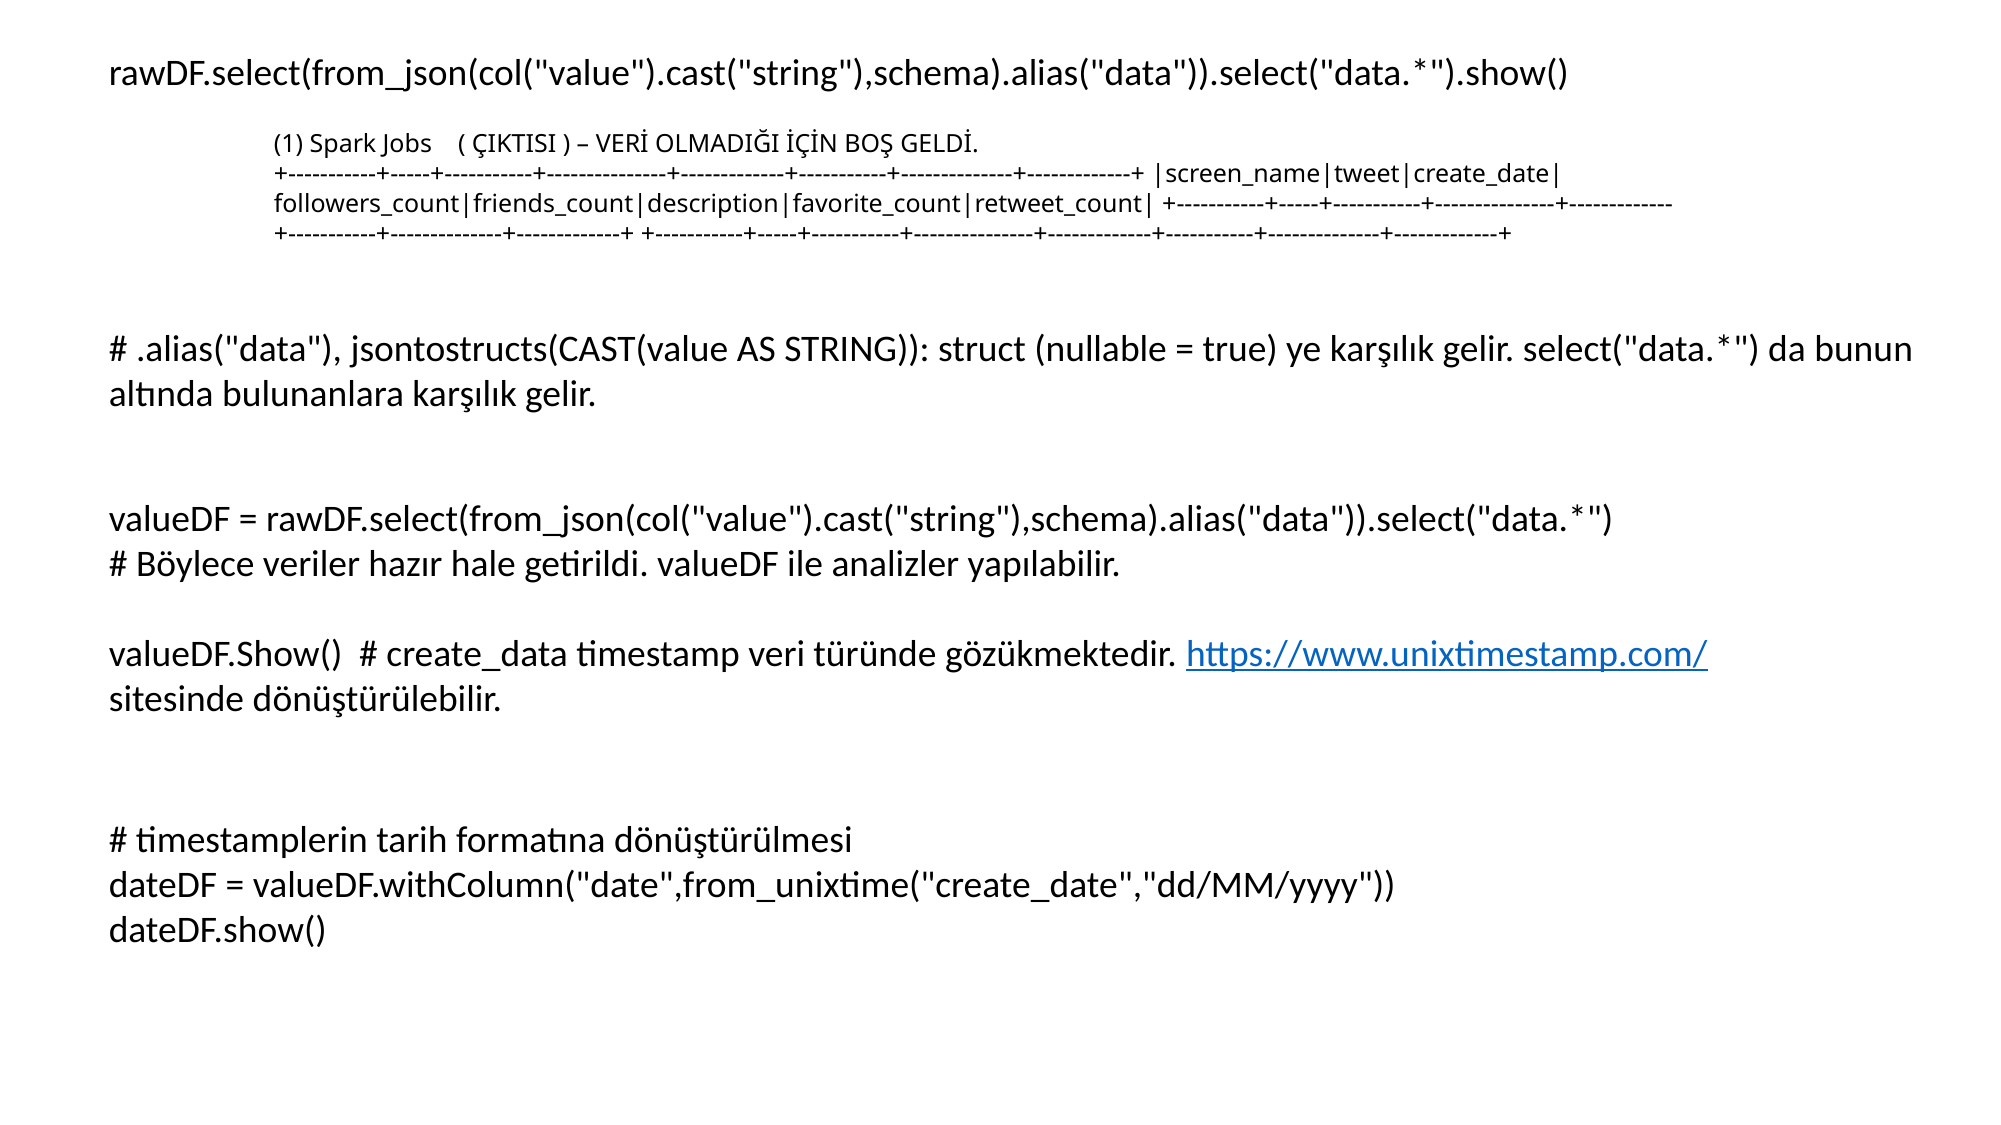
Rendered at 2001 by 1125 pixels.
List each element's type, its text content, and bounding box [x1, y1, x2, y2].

text_box valueDF = rawDF.select(from_json(col("value").cast("string"),schema).alias("data")).select("data.*") # Böylece veriler hazır hale getirildi. valueDF ile analizler yapılabilir. valueDF.Show() # create_data timestamp veri türünde gözükmektedir. https://www.unixtimestamp.com/ sitesinde dönüştürülebilir. [94, 486, 1858, 726]
text_box (1) Spark Jobs ( ÇIKTISI ) – VERİ OLMADIĞI İÇİN BOŞ GELDİ. +-----------+-----+-----------+---------------+-------------+-----------+--------------+-------------+ |screen_name|tweet|create_date|followers_count|friends_count|description|favorite_count|retweet_count| +-----------+-----+-----------+---------------+-------------+-----------+--------------+-------------+ +-----------+-----+-----------+---------------+-------------+-----------+--------------+-------------+ [259, 120, 1709, 285]
text_box rawDF.select(from_json(col("value").cast("string"),schema).alias("data")).select("data.*").show() [93, 40, 1874, 101]
text_box # timestamplerin tarih formatına dönüştürülmesi dateDF = valueDF.withColumn("date",from_unixtime("create_date","dd/MM/yyyy")) dateDF.show() [93, 807, 1775, 958]
text_box # .alias("data"), jsontostructs(CAST(value AS STRING)): struct (nullable = true) ye karşılık gelir. select("data.*") da bunun altında bulunanlara karşılık gelir. [94, 317, 1946, 422]
